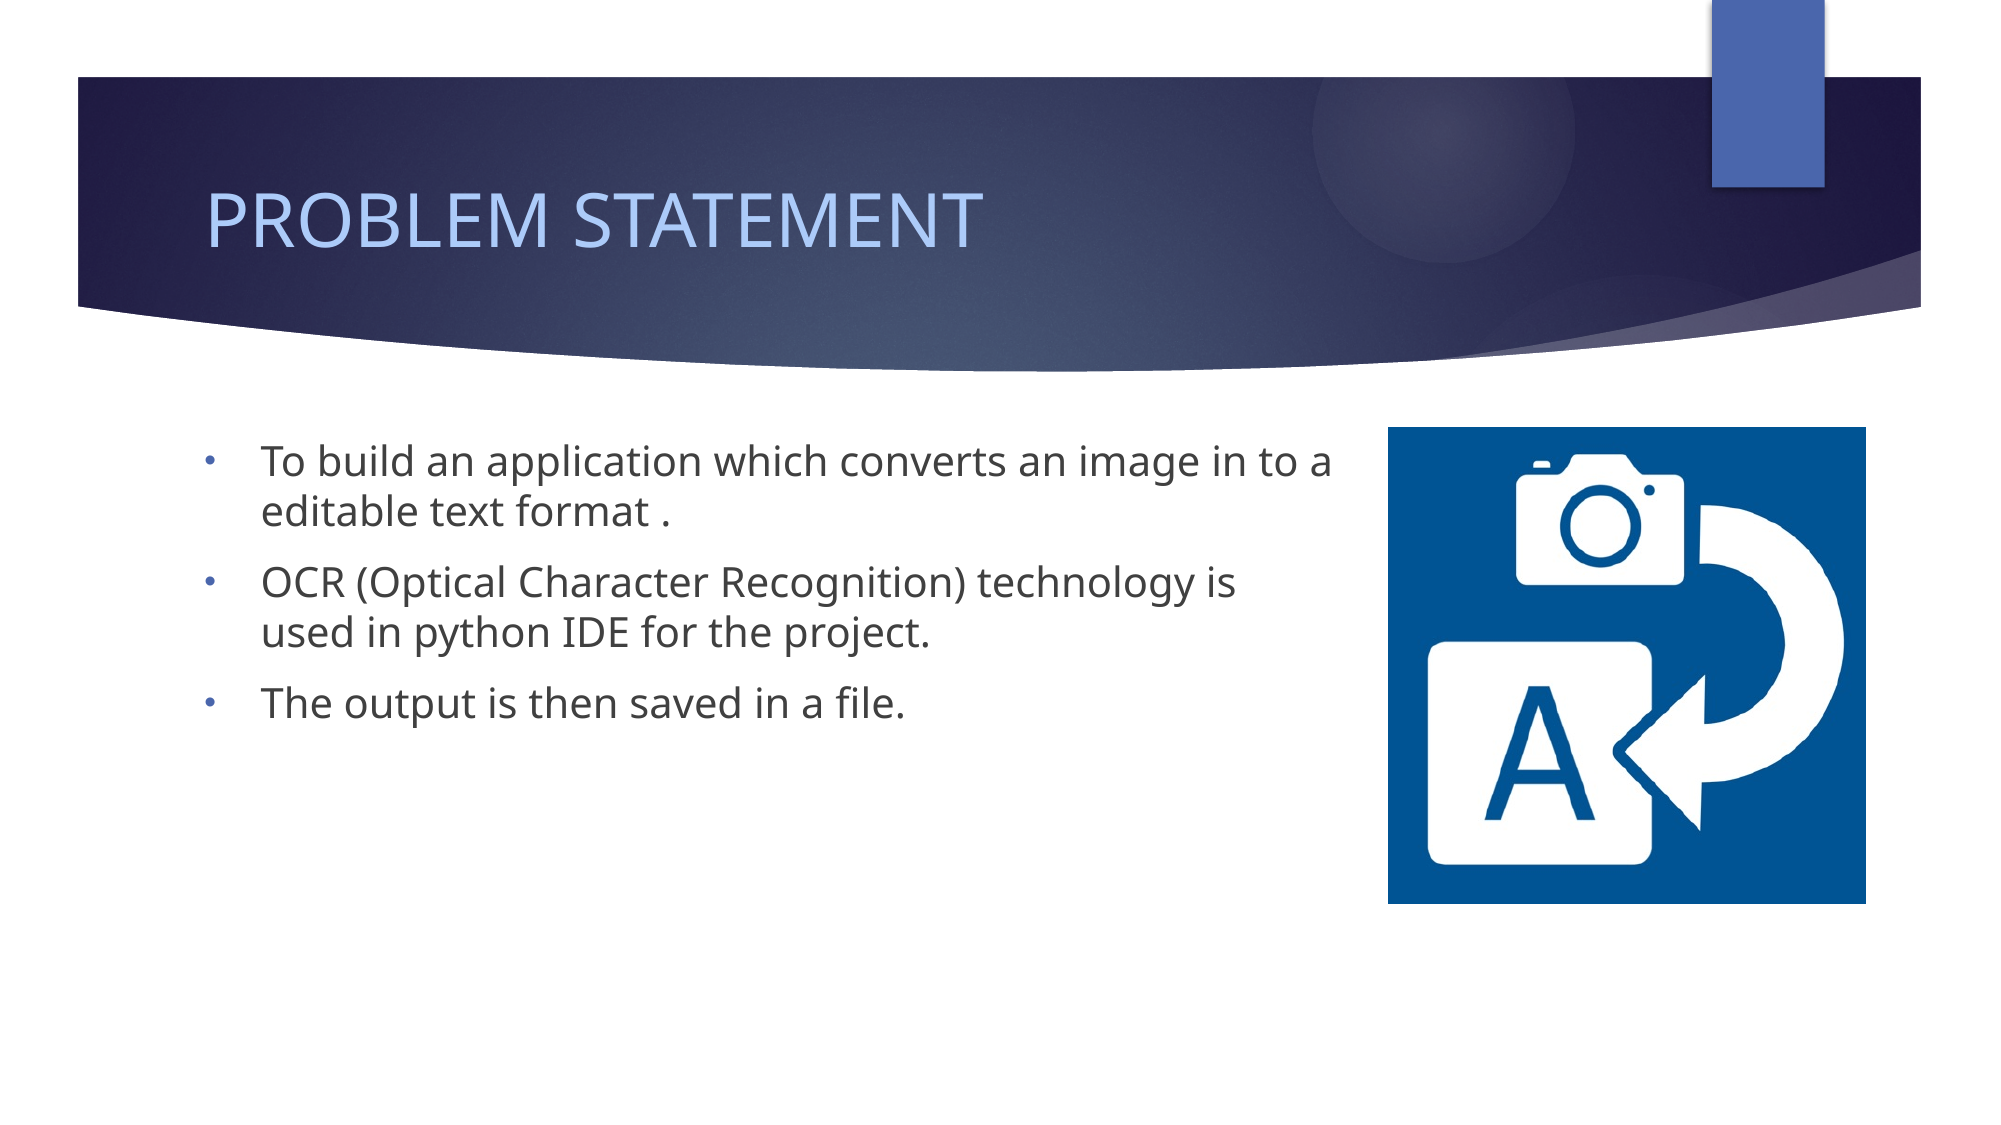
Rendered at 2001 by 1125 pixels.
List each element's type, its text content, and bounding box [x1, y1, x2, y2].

list To build an application which converts an image in to a editable text format . OCR (Optical Character Recognition) technology is used in python IDE for the project. The output is then saved in a file. [189, 427, 1357, 988]
picture [1388, 426, 1866, 905]
title PROBLEM STATEMENT [189, 159, 1627, 276]
